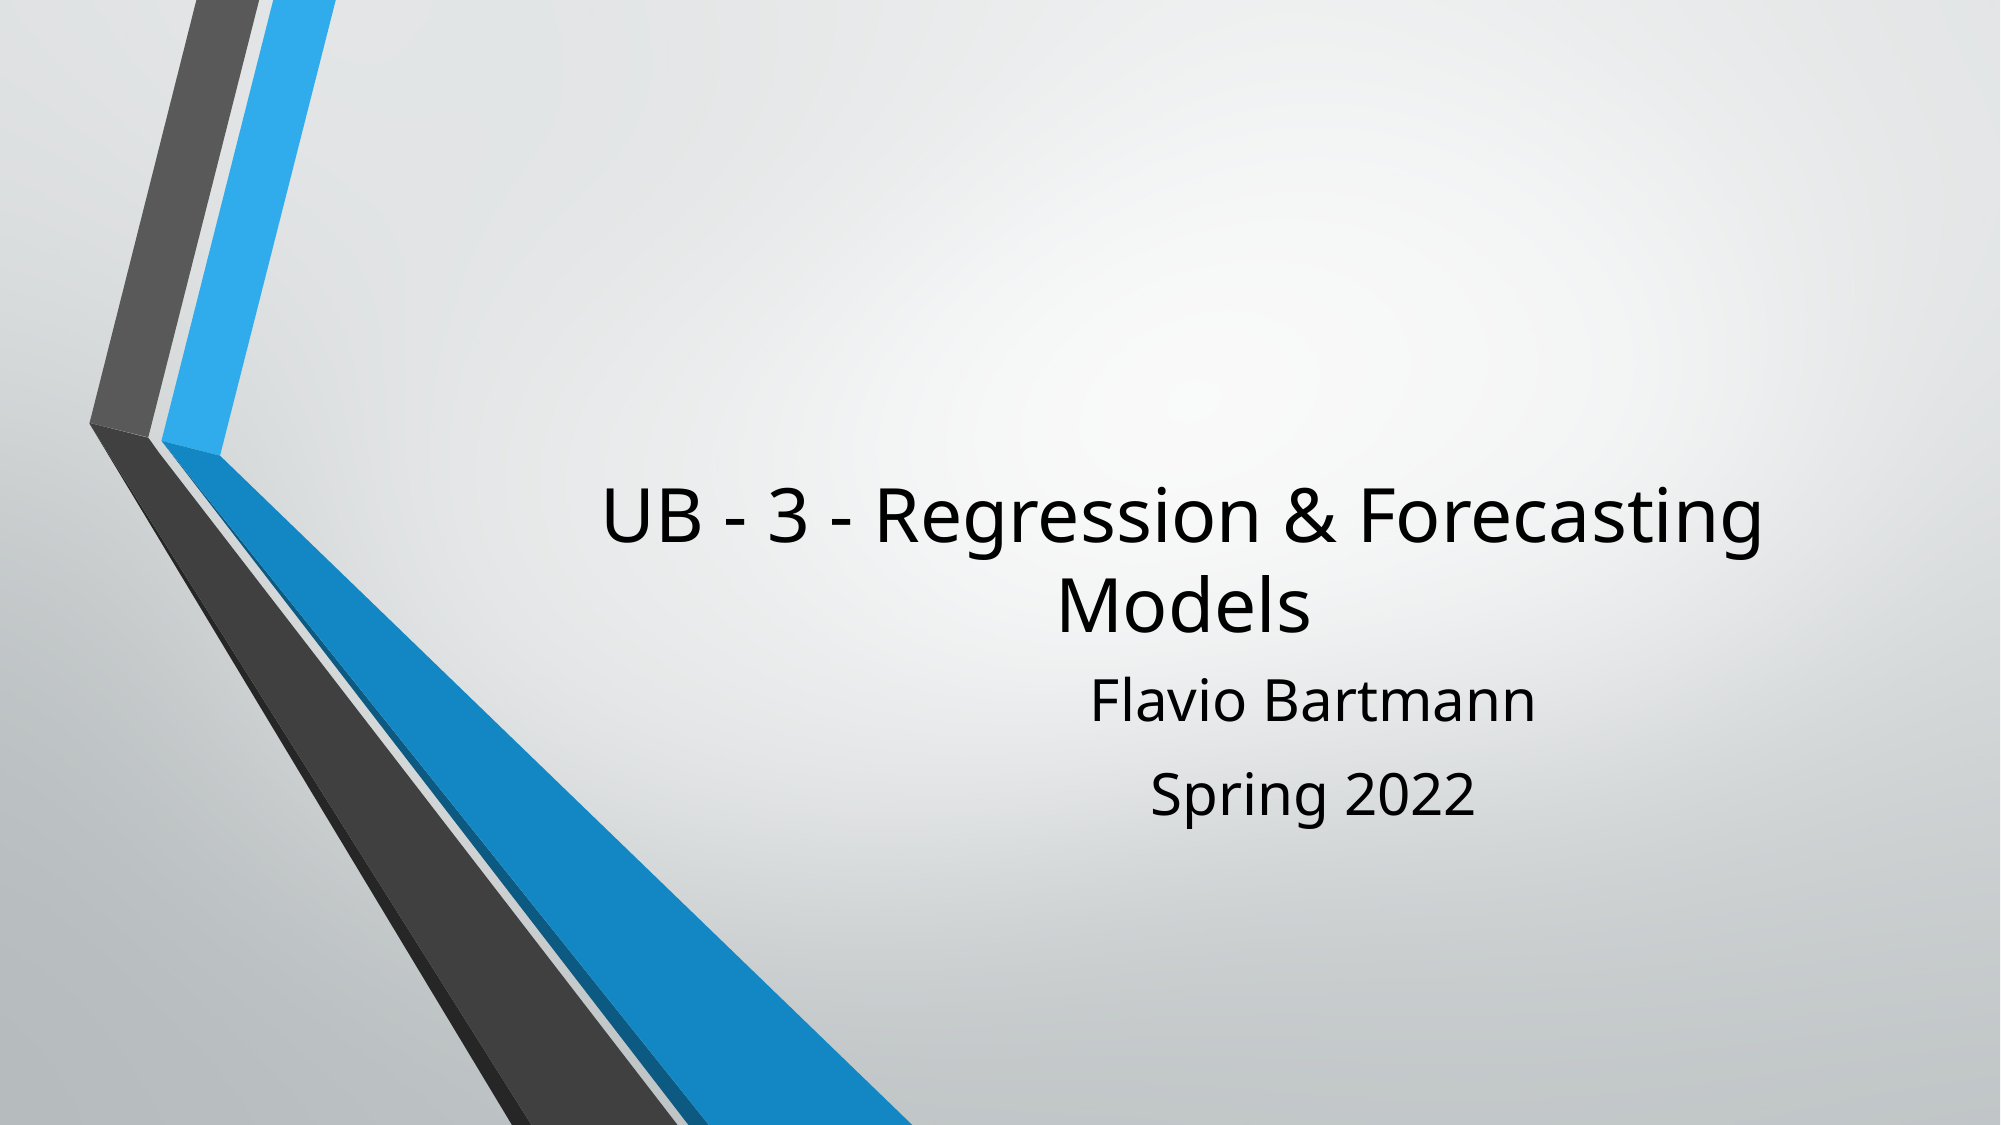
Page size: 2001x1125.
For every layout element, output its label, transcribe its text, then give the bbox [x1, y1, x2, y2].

title UB - 3 - Regression & Forecasting Models [480, 226, 1887, 656]
subtitle Flavio Bartmann Spring 2022 [740, 655, 1887, 884]
